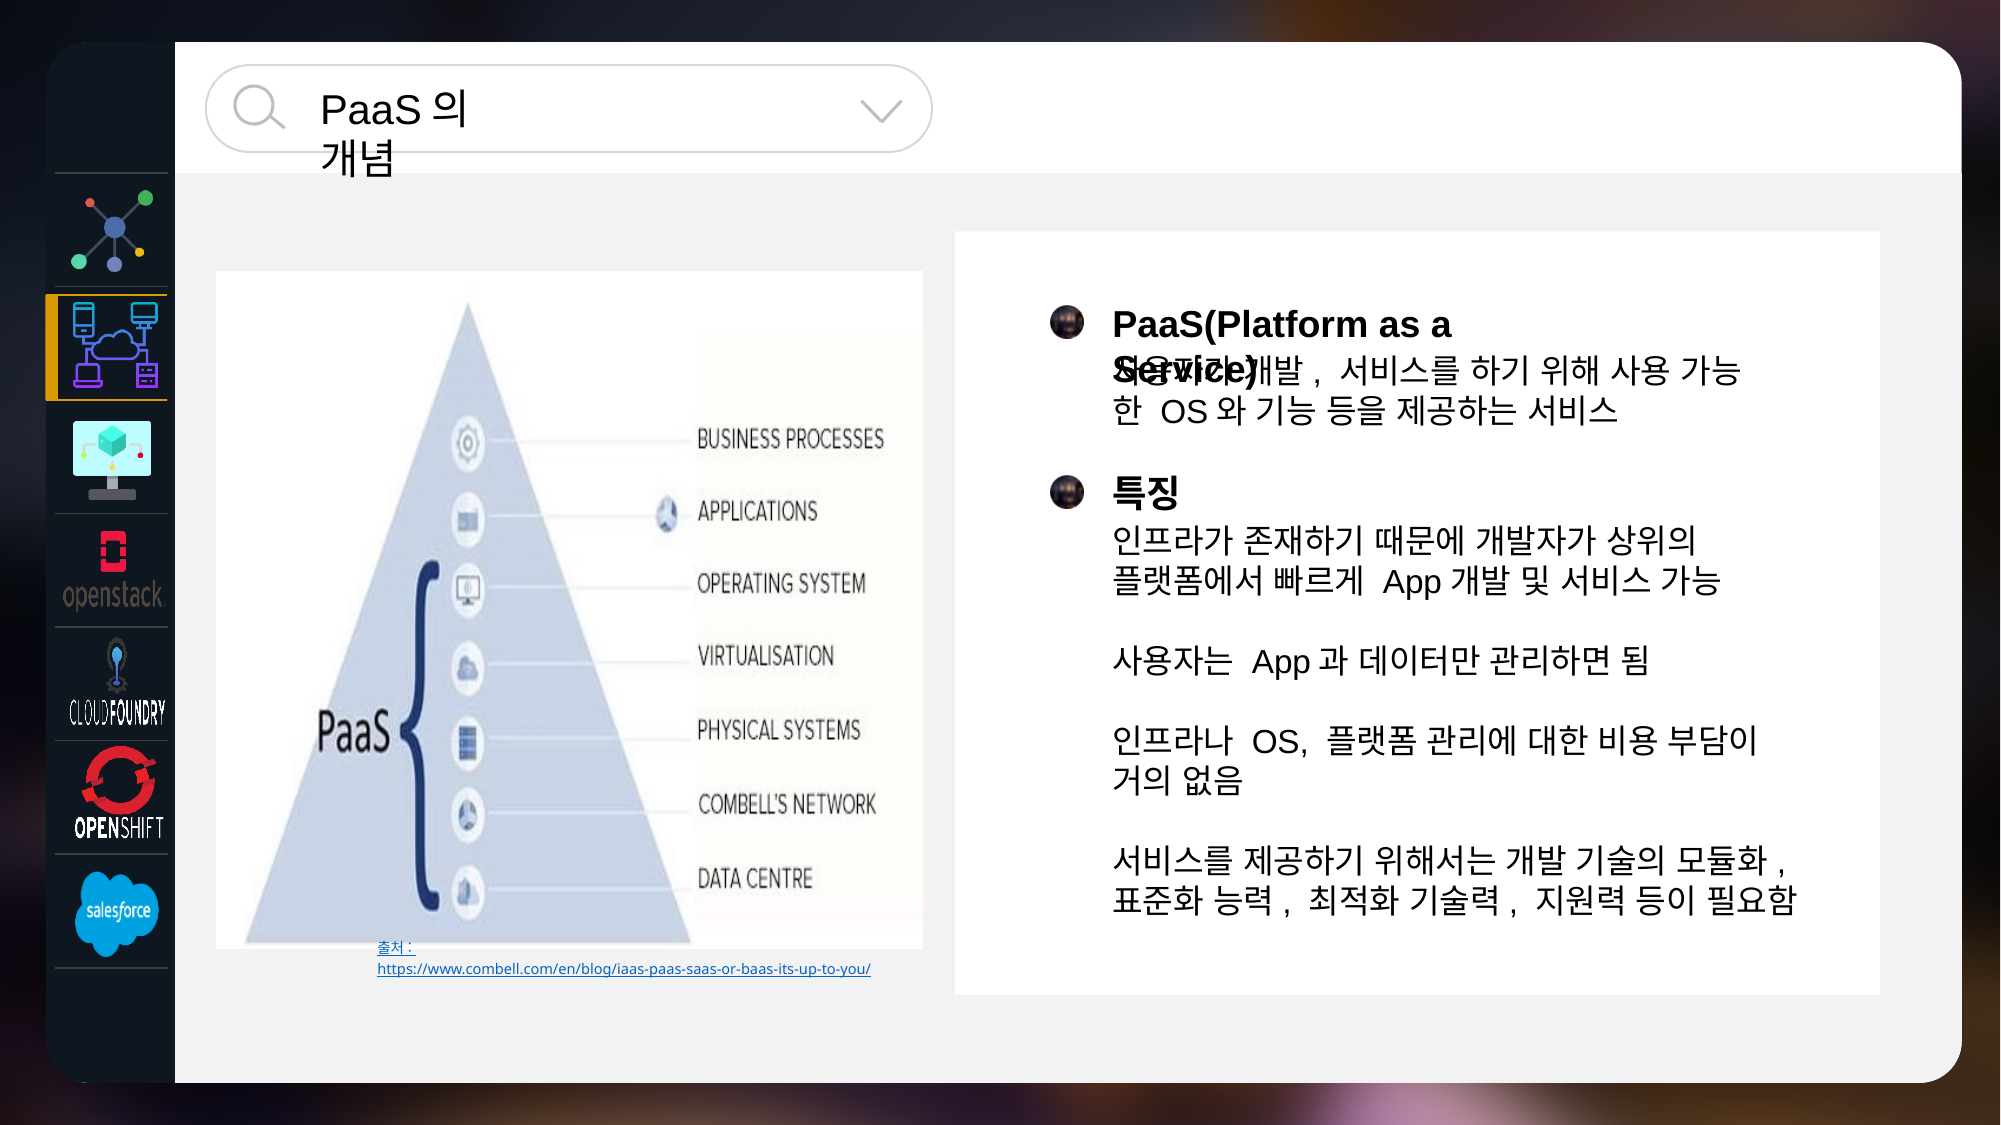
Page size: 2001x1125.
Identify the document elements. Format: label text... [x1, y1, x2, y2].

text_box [45, 294, 167, 400]
text_box PaaS(Platform as a Service) [1097, 292, 1612, 354]
text_box PaaS의 개념 [304, 75, 560, 141]
text_box [954, 231, 1880, 995]
text_box 사용자가 개발, 서비스를 하기 위해 사용 가능 한 OS와 기능 등을 제공하는 서비스 [1097, 342, 1808, 439]
text_box 출처 : https://www.combell.com/en/blog/iaas-paas-saas-or-baas-its-up-to-you/ [362, 956, 923, 965]
picture [0, 0, 2001, 1125]
text_box 특징 [1097, 462, 1204, 524]
text_box 인프라가 존재하기 때문에 개발자가 상위의 플랫폼에서 빠르게 App개발 및 서비스 가능 사용자는 App과 데이터만 관리하면 됨 인프라나 OS, 플랫폼 관리에 대한 비용 부담이 거의 없음 서비스를 제공하기 위해서는 개발 기술의 모듈화, 표준화 능력, 최적화 기술력, 지원력 등이 필요함 [1097, 512, 1865, 932]
